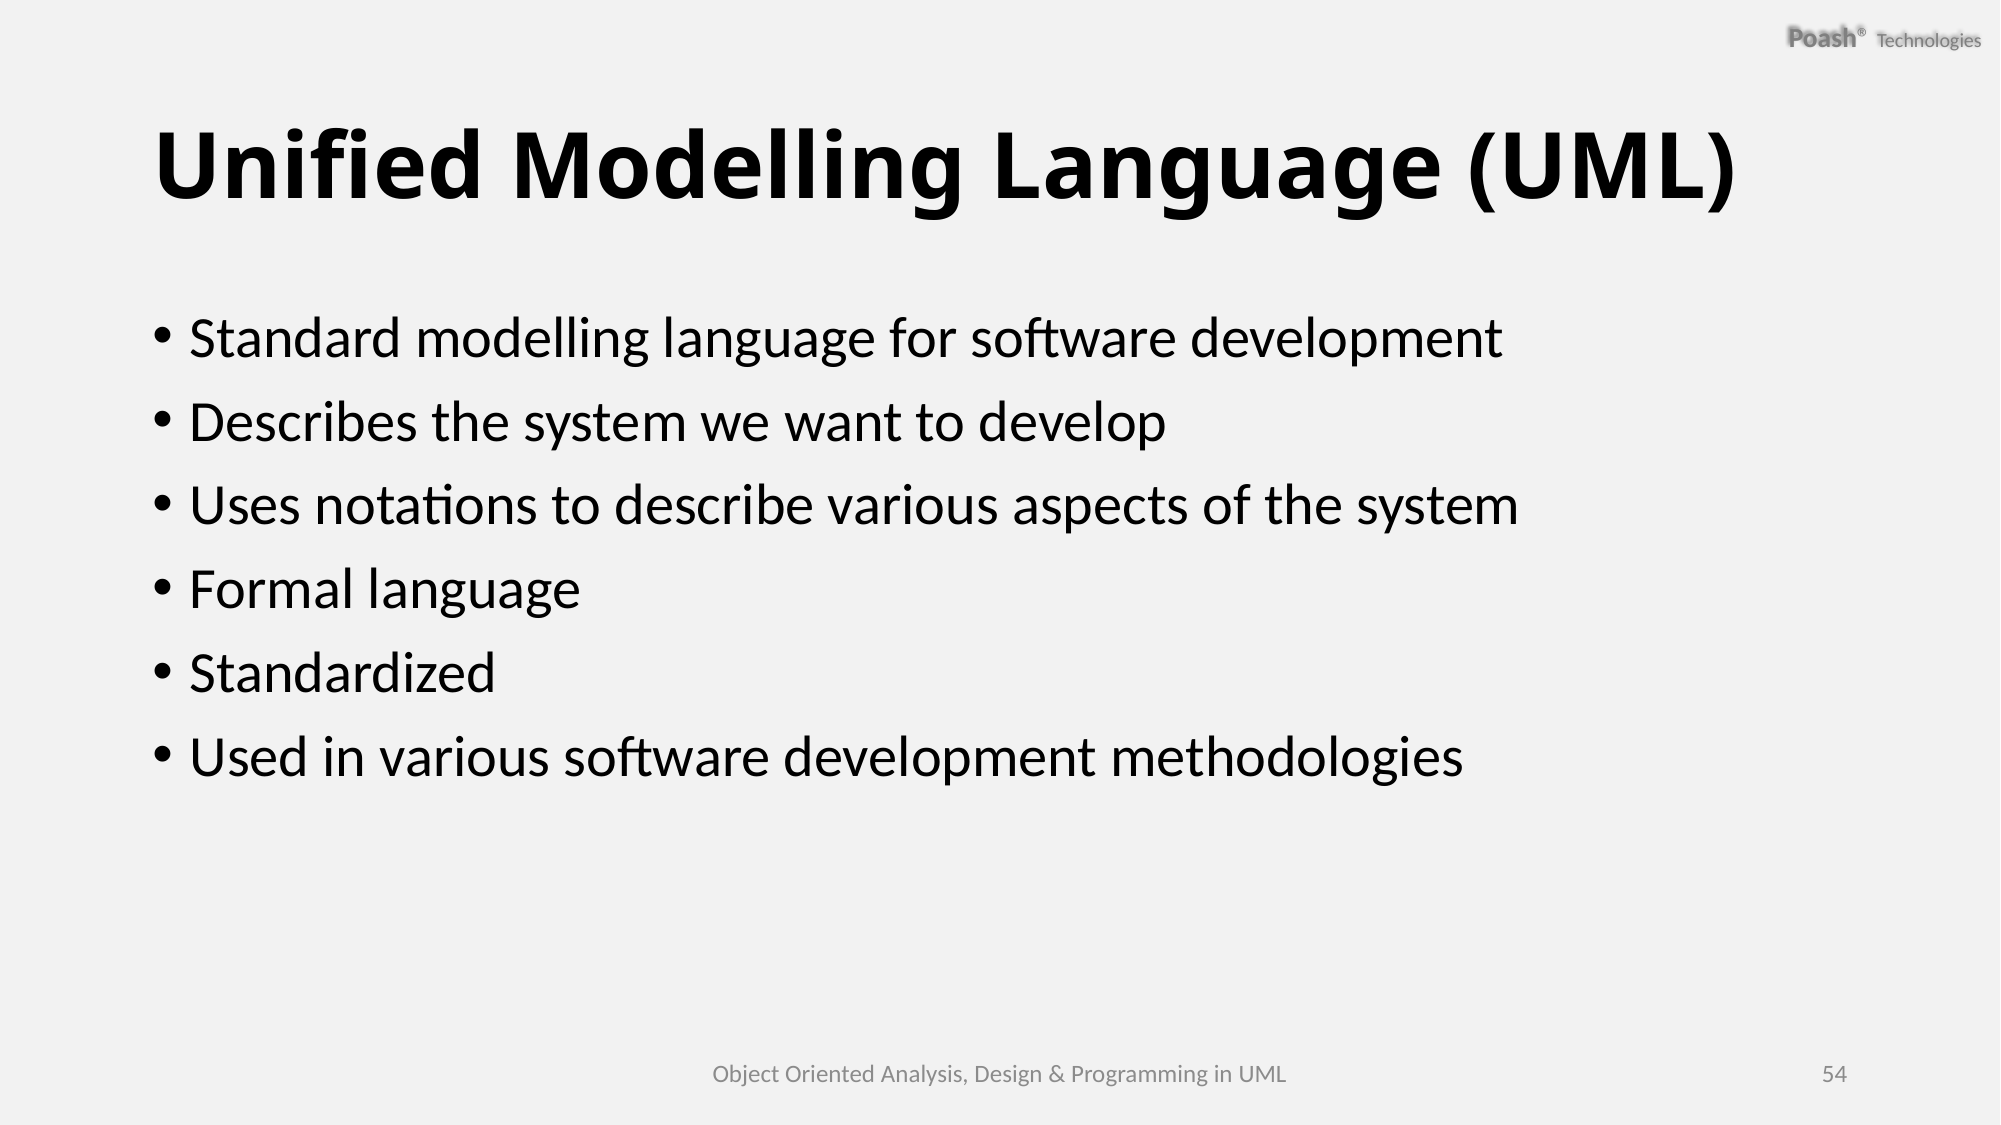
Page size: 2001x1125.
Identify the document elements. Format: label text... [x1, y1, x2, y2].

footer Object Oriented Analysis, Design & Programming in UML [662, 1042, 1338, 1103]
list Standard modelling language for software development Describes the system we want to develop Uses notations to describe various aspects of the system Formal language Standardized Used in various software development methodologies [137, 299, 1863, 1014]
slide_number 54 [1412, 1042, 1863, 1103]
title Unified Modelling Language (UML) [137, 59, 1863, 278]
